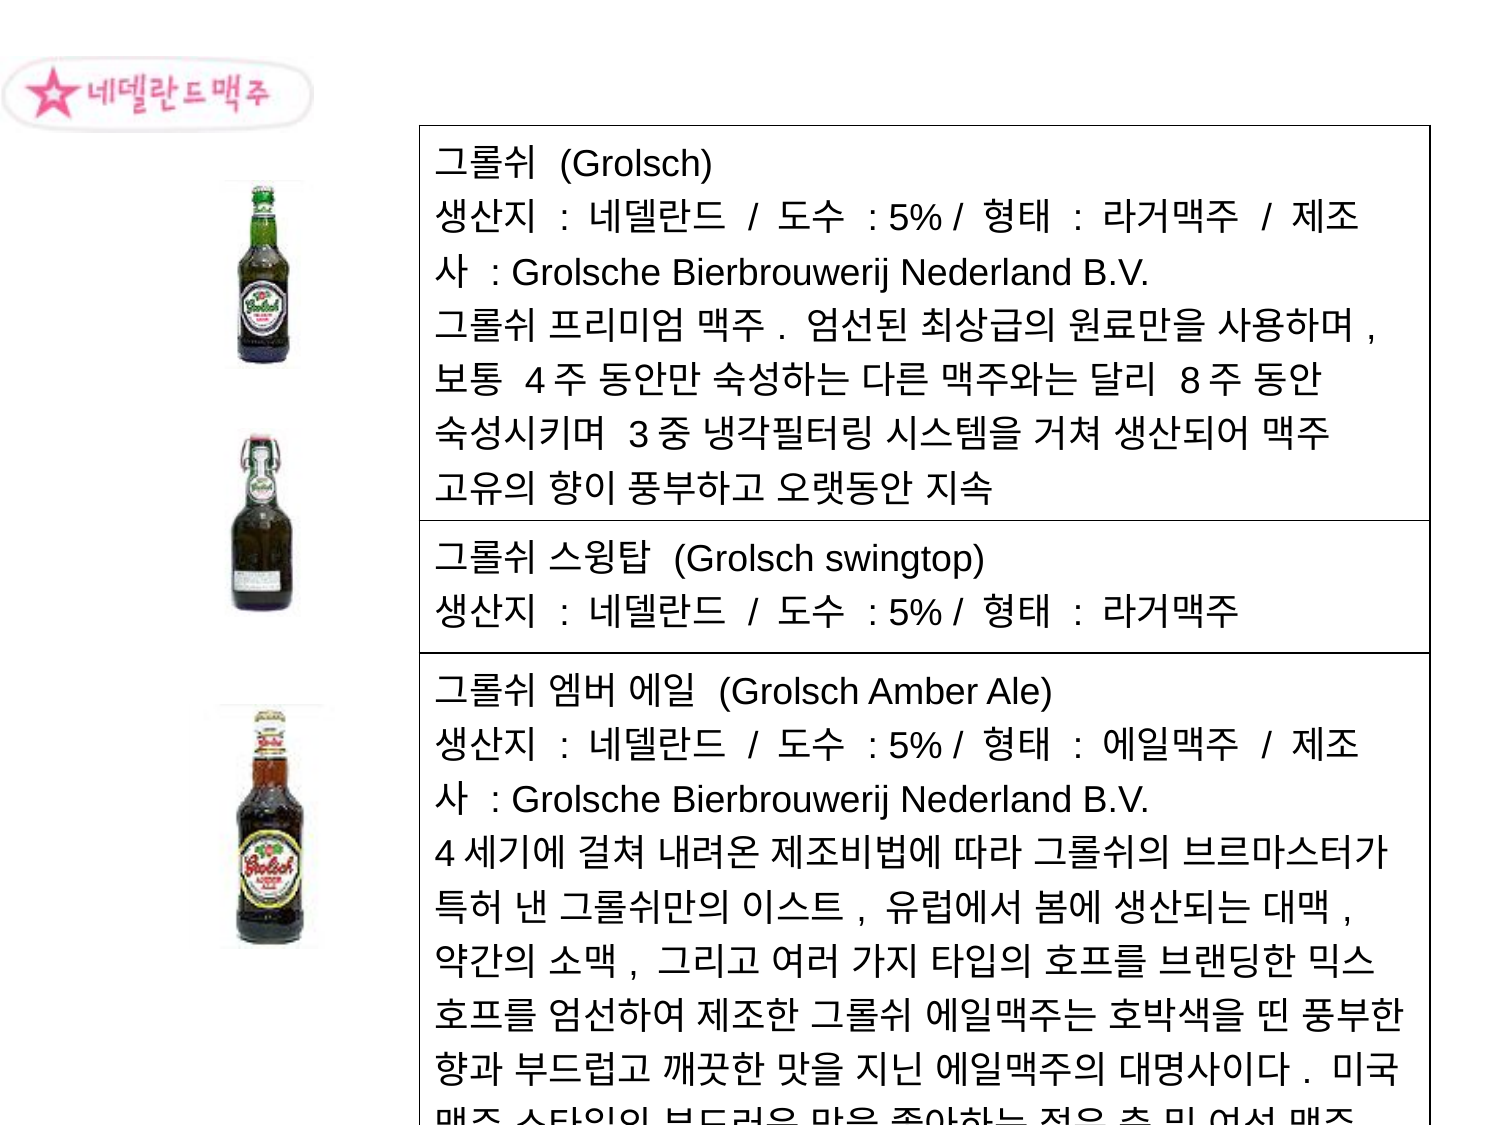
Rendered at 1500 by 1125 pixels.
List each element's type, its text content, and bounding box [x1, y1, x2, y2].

picture [188, 704, 351, 949]
table_cell 그롤쉬 엠버 에일 (Grolsch Amber Ale) 생산지 : 네델란드 / 도수 : 5% / 형태 : 에일맥주 / 제조사 : Grolsche Bierbrouwerij Nederland B.V. 4세기에 걸쳐 내려온 제조비법에 따라 그롤쉬의 브르마스터가 특허 낸 그롤쉬만의 이스트, 유럽에서 봄에 생산되는 대맥, 약간의 소맥, 그리고 여러 가지 타입의 호프를 브랜딩한 믹스 호프를 엄선하여 제조한 그롤쉬 에일맥주는 호박색을 띤 풍부한 향과 부드럽고 깨끗한 맛을 지닌 에일맥주의 대명사이다. 미국 맥주 스타일의 부드러운 맛을 좋아하는 젊은 층 및 여성 맥주 애호가의 미각을 겨냥 [420, 654, 1429, 1125]
table_cell 그롤쉬 스윙탑 (Grolsch swingtop) 생산지 : 네델란드 / 도수 : 5% / 형태 : 라거맥주 [420, 521, 1429, 652]
picture [200, 180, 326, 369]
picture [0, 56, 314, 133]
picture [200, 428, 326, 617]
table_header 그롤쉬 (Grolsch) 생산지 : 네델란드 / 도수 : 5% / 형태 : 라거맥주 / 제조사 : Grolsche Bierbrouwerij Nederland B.V. 그롤쉬 프리미엄 맥주. 엄선된 최상급의 원료만을 사용하며, 보통 4주 동안만 숙성하는 다른 맥주와는 달리 8주 동안 숙성시키며 3중 냉각필터링 시스템을 거쳐 생산되어 맥주 고유의 향이 풍부하고 오랫동안 지속 [420, 126, 1429, 520]
